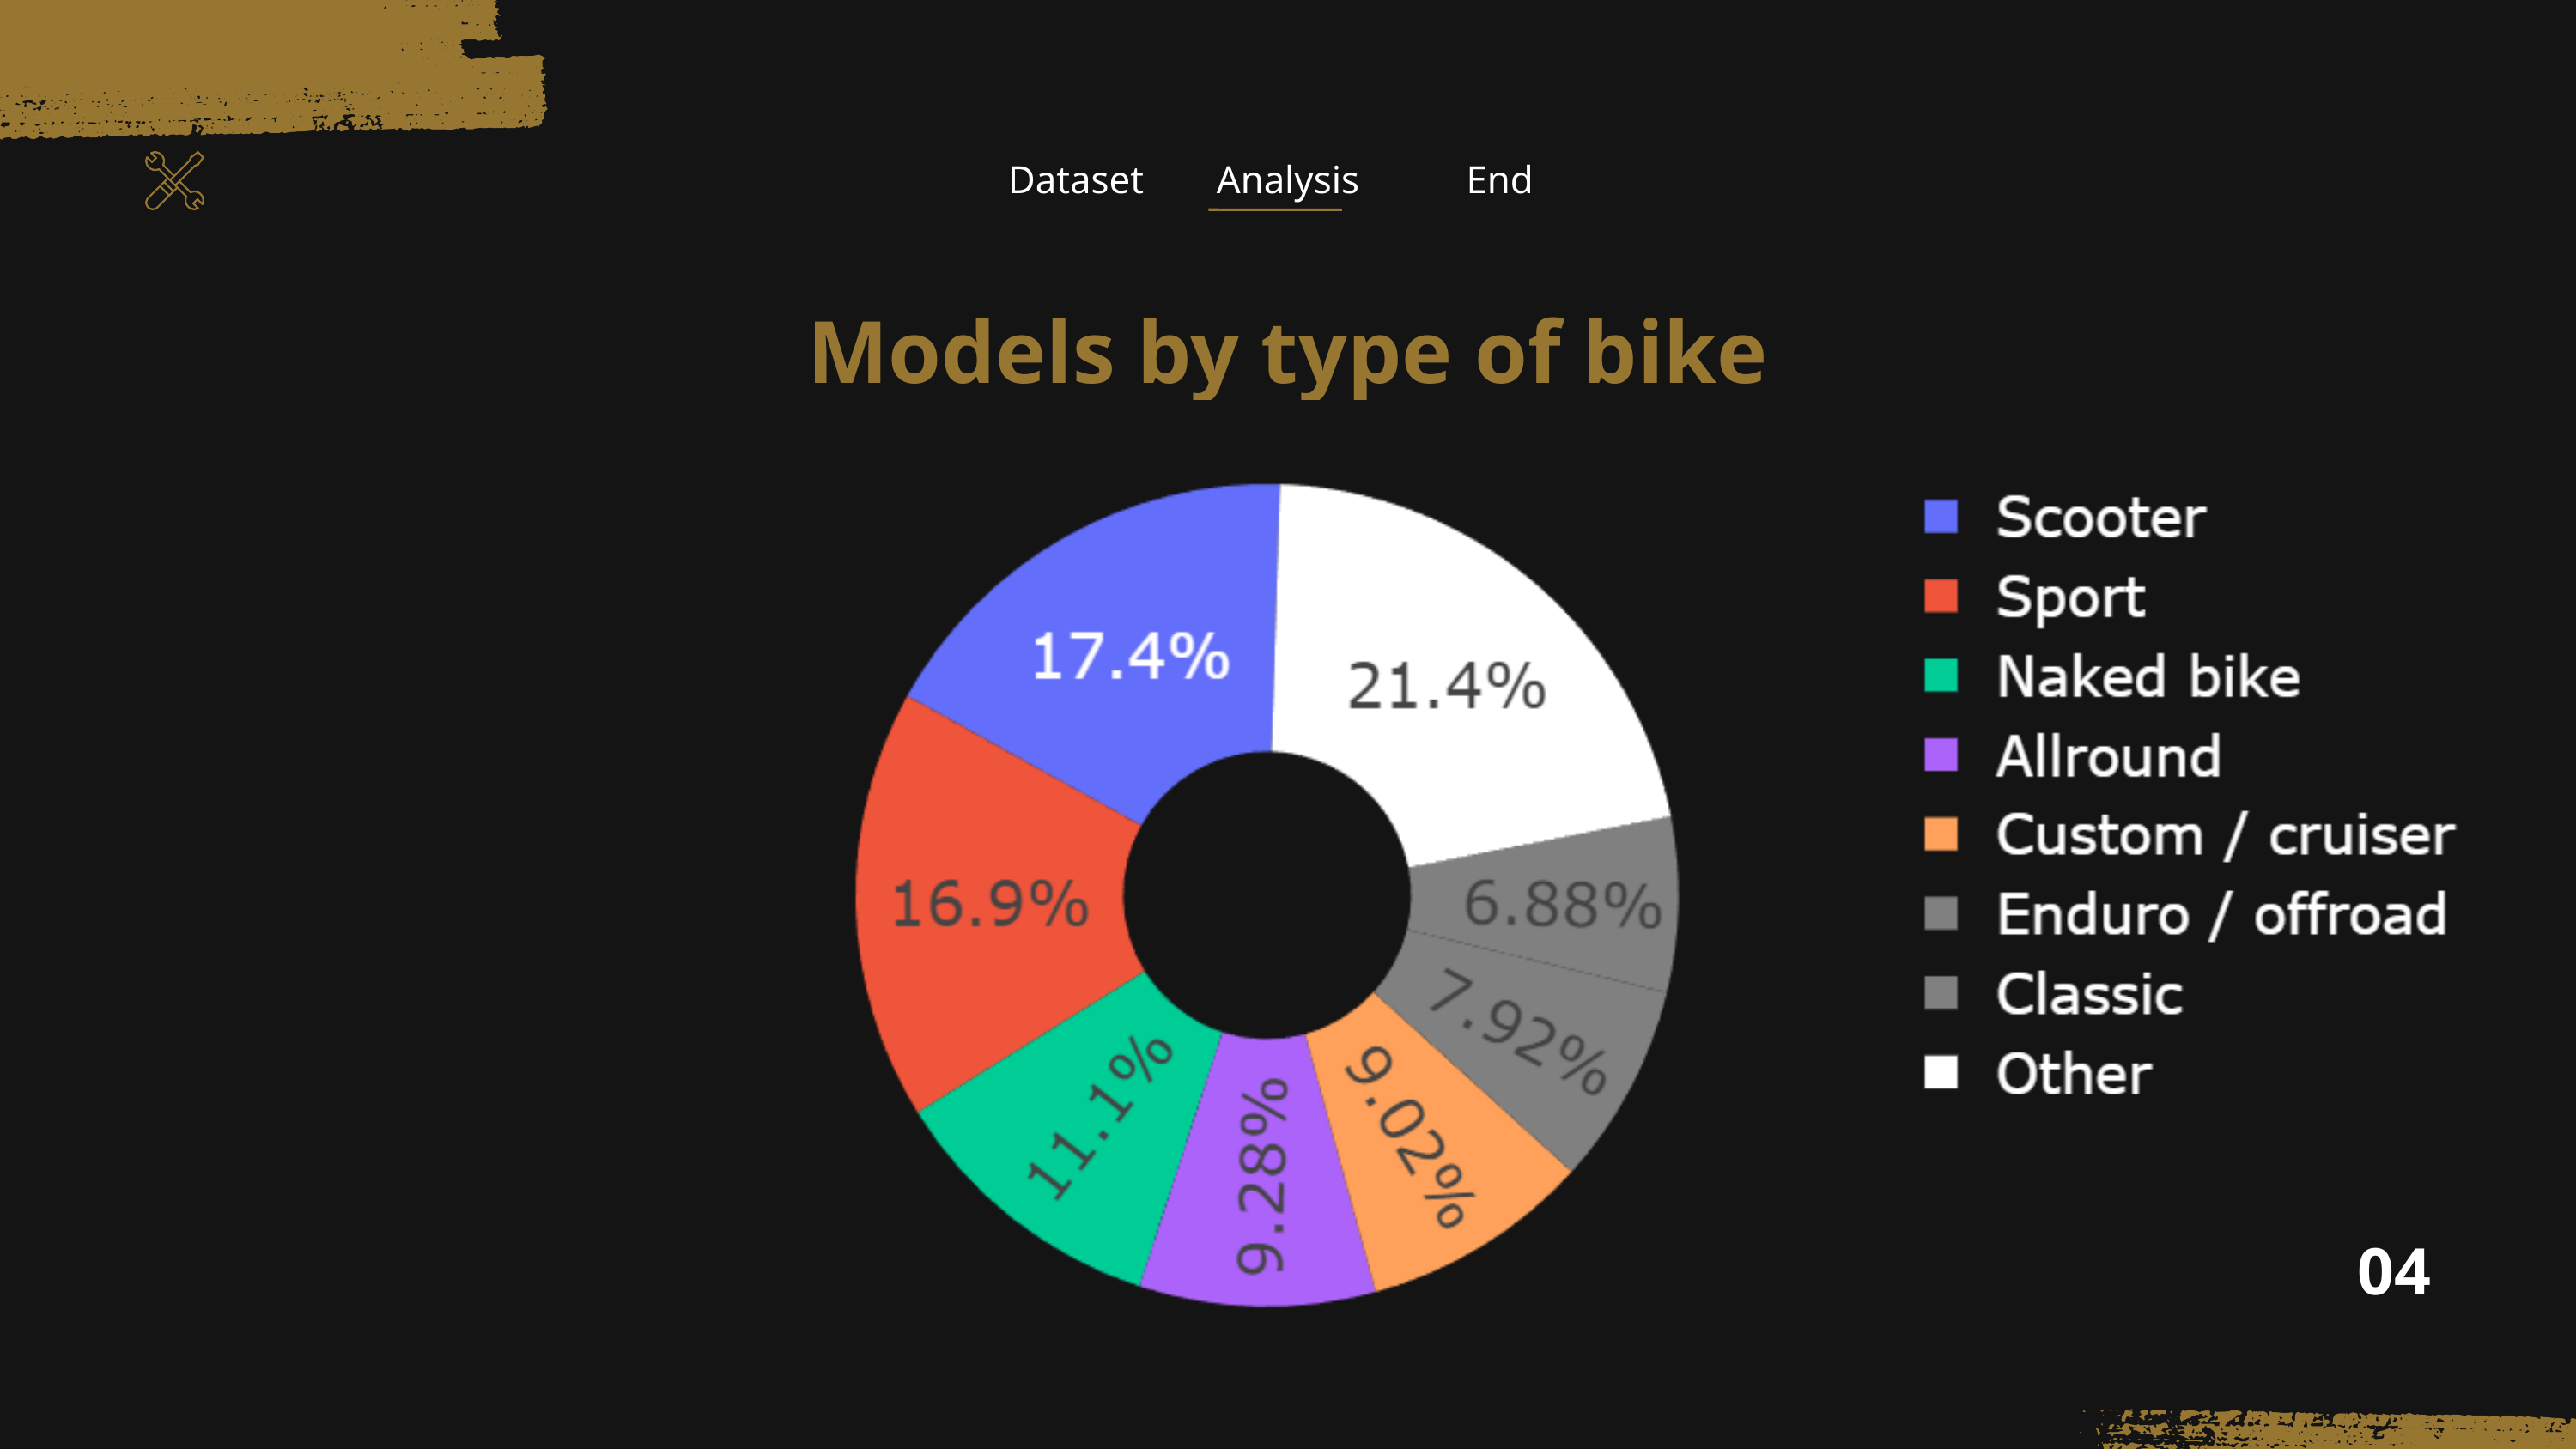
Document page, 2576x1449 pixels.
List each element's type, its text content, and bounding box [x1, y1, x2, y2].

text_box Dataset [979, 148, 1173, 202]
text_box End [1403, 148, 1597, 202]
text_box [144, 150, 205, 211]
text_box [1191, 148, 1385, 210]
text_box 04 [2223, 1218, 2432, 1308]
picture [659, 400, 2486, 1449]
text_box [1916, 1408, 2576, 1449]
text_box Models by type of bike [766, 280, 1810, 400]
text_box [0, 0, 549, 149]
